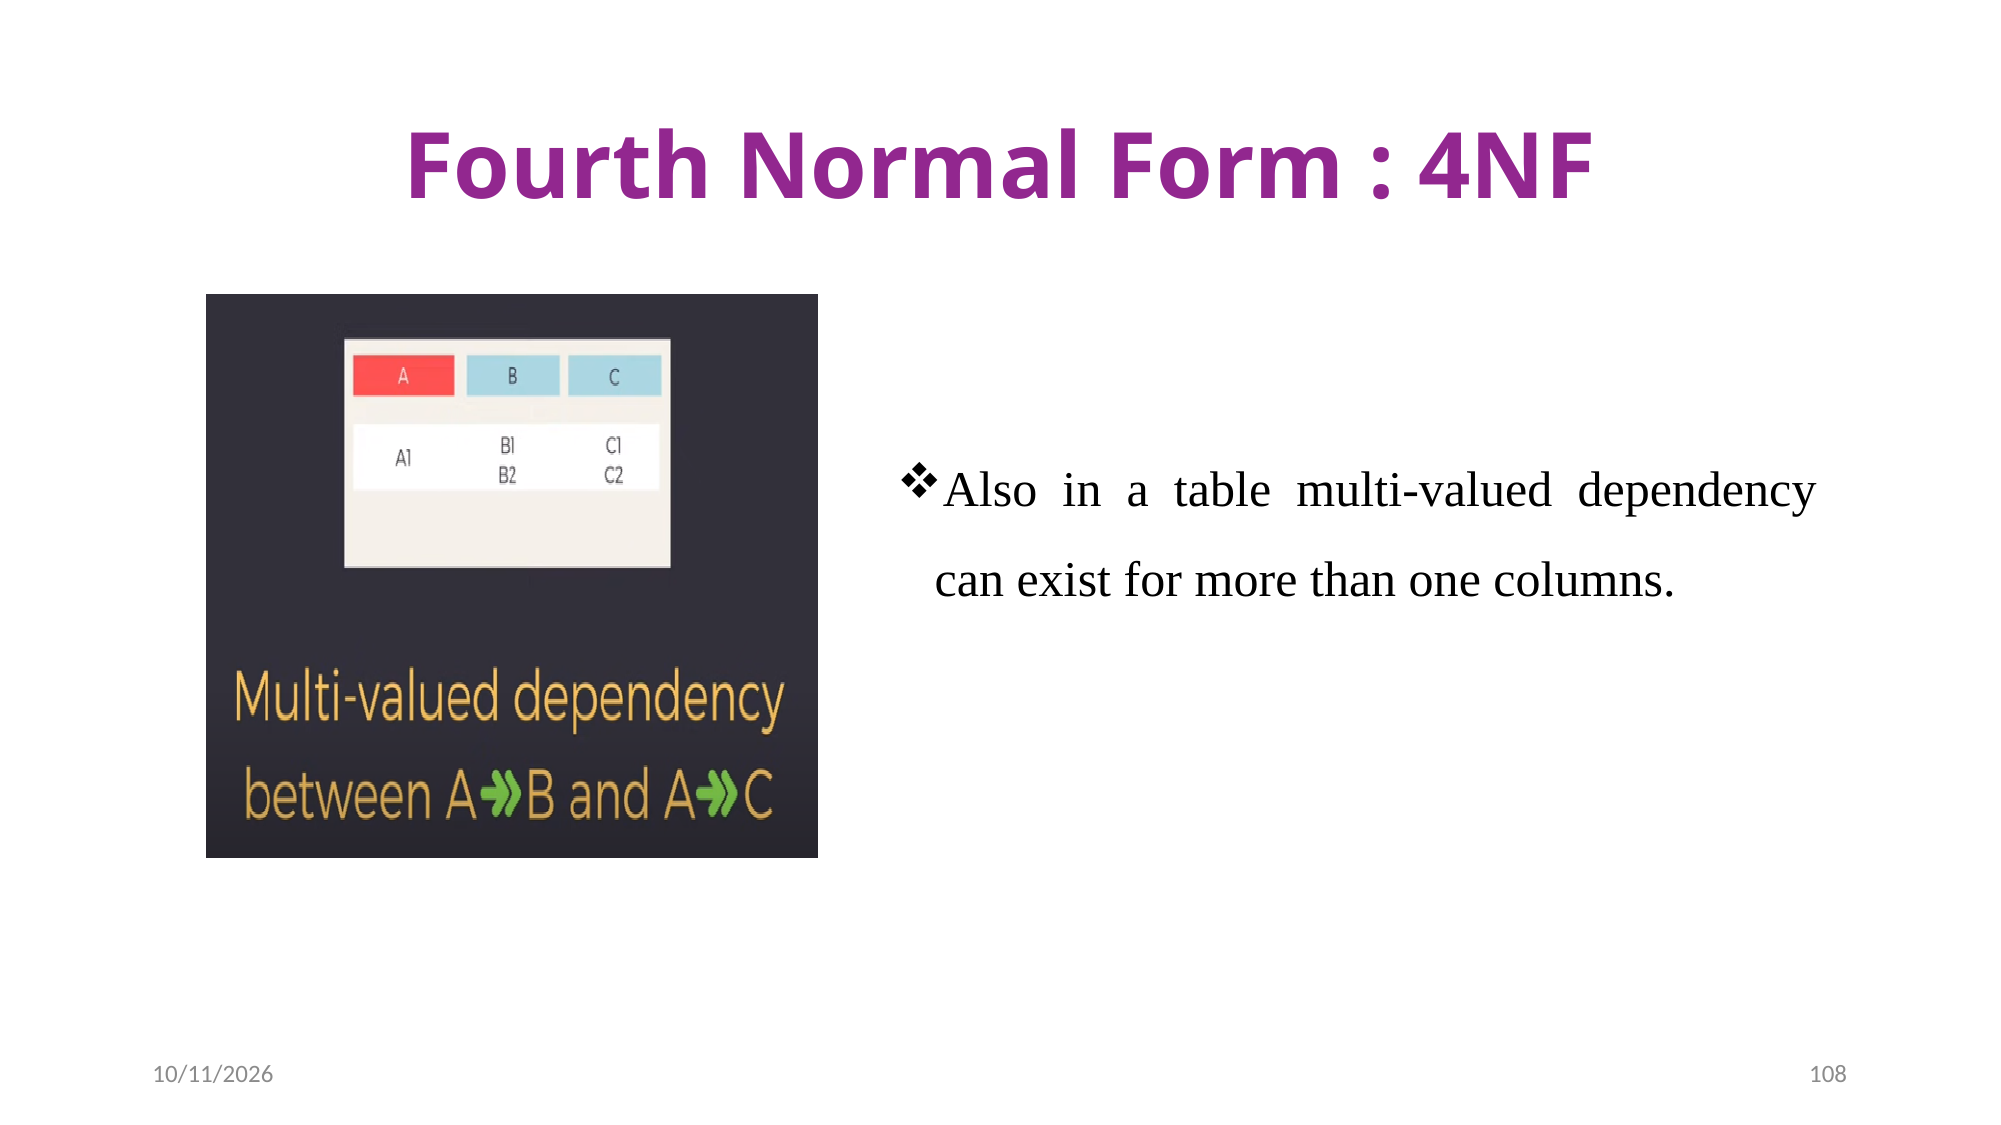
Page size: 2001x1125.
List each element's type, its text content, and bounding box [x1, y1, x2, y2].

list Also in a table multi-valued dependency can exist for more than one columns. [882, 418, 1833, 706]
slide_number 108 [1412, 1042, 1863, 1103]
title Fourth Normal Form : 4NF [137, 59, 1863, 278]
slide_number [137, 1042, 588, 1103]
picture [206, 294, 818, 858]
